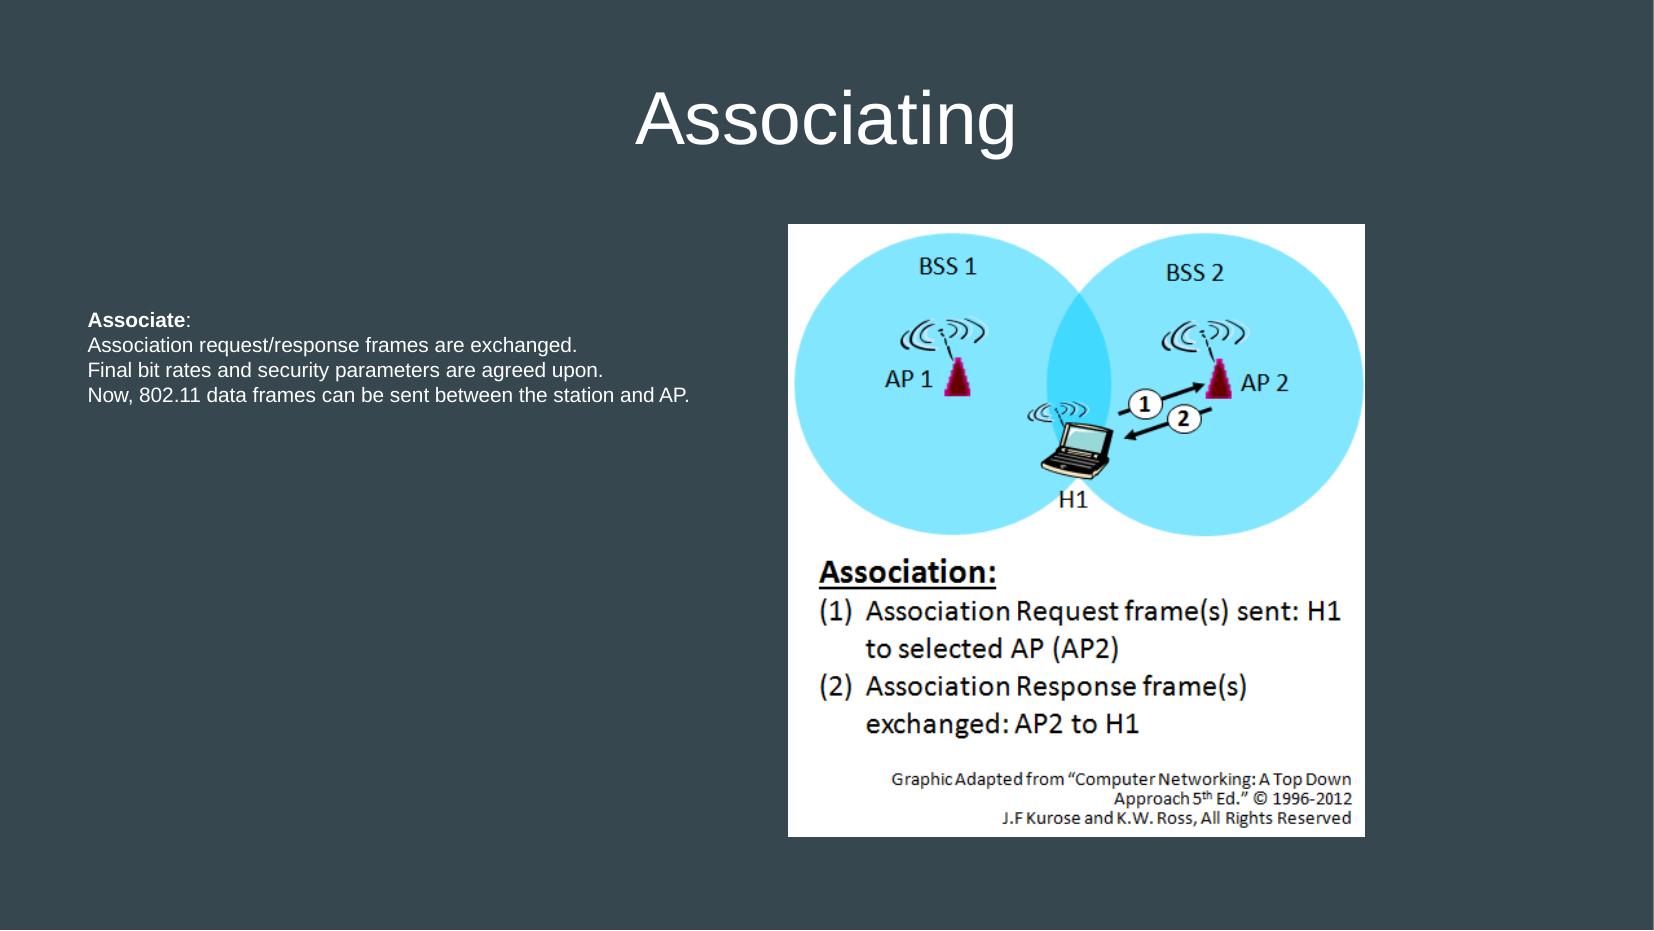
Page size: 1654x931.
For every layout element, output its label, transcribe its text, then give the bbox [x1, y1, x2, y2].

picture [788, 224, 1366, 837]
text_box Associate: Association request/response frames are exchanged. Final bit rates and security parameters are agreed upon. Now, 802.11 data frames can be sent between the station and AP. [72, 299, 705, 510]
text_box Associating [82, 37, 1571, 193]
